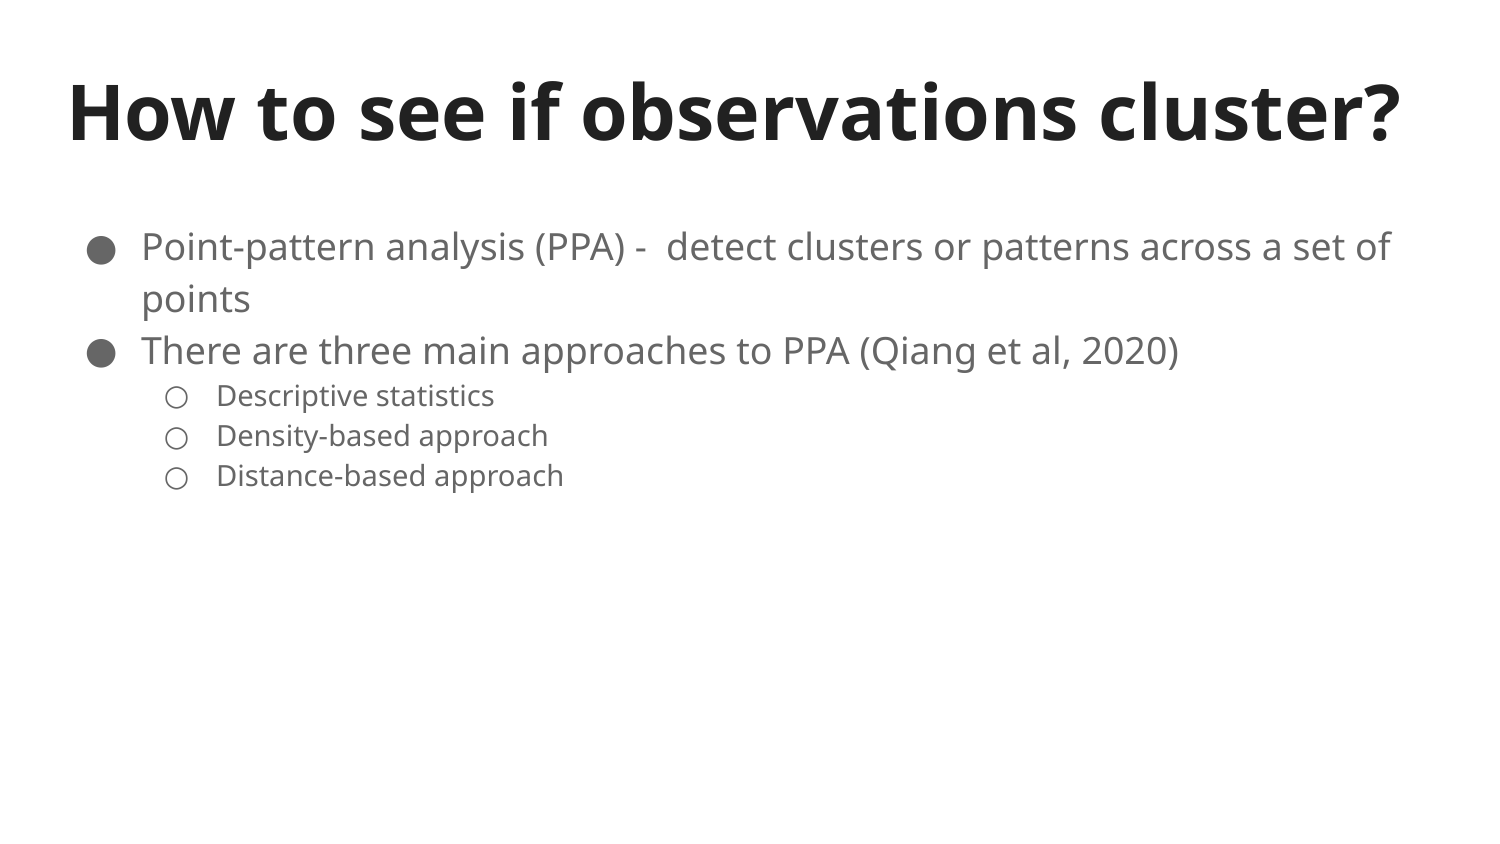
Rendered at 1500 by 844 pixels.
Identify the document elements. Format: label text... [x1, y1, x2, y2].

list Point-pattern analysis (PPA) - detect clusters or patterns across a set of points There are three main approaches to PPA (Qiang et al, 2020) Descriptive statistics Density-based approach Distance-based approach [51, 201, 1449, 750]
title How to see if observations cluster? [51, 48, 1449, 180]
